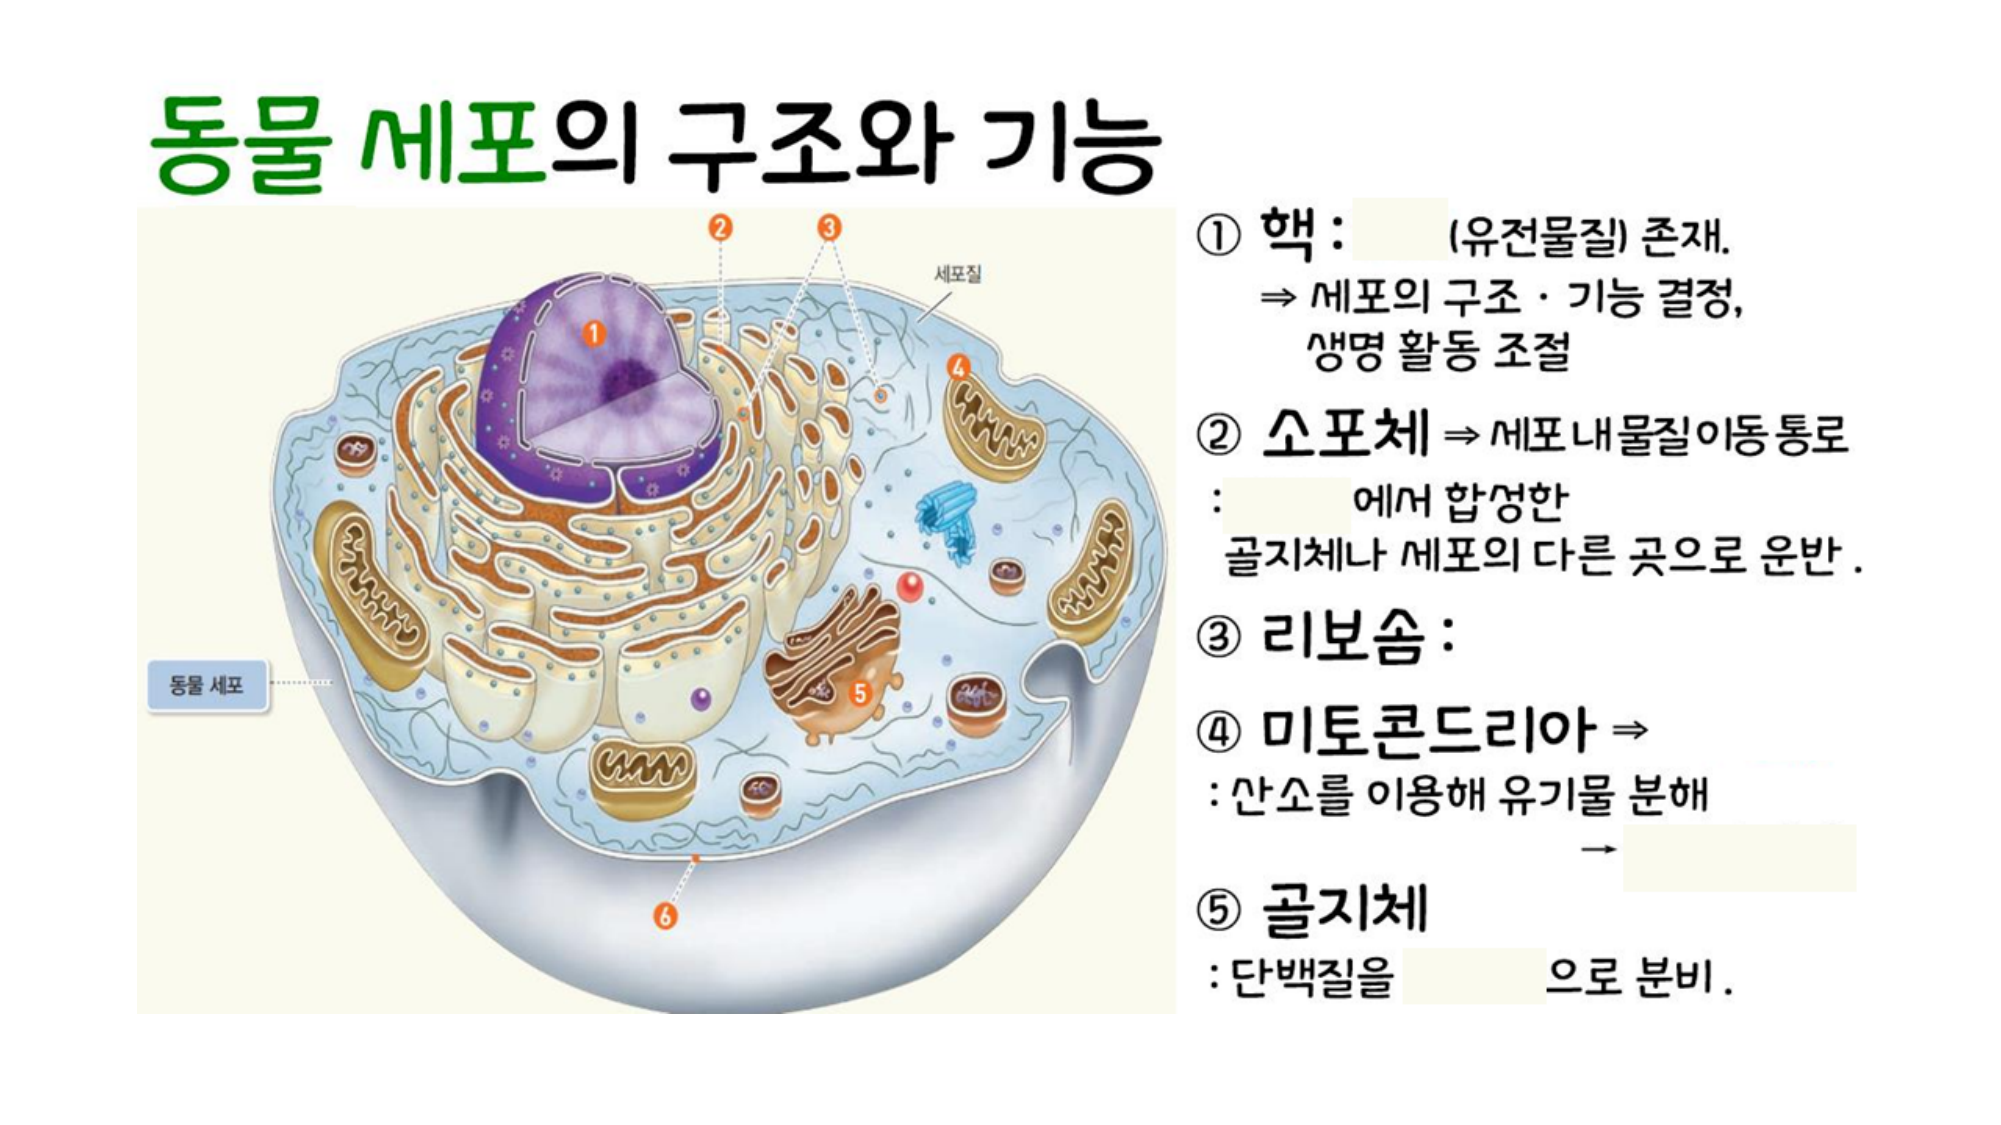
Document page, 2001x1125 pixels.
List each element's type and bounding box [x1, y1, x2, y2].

picture [137, 59, 1863, 1014]
